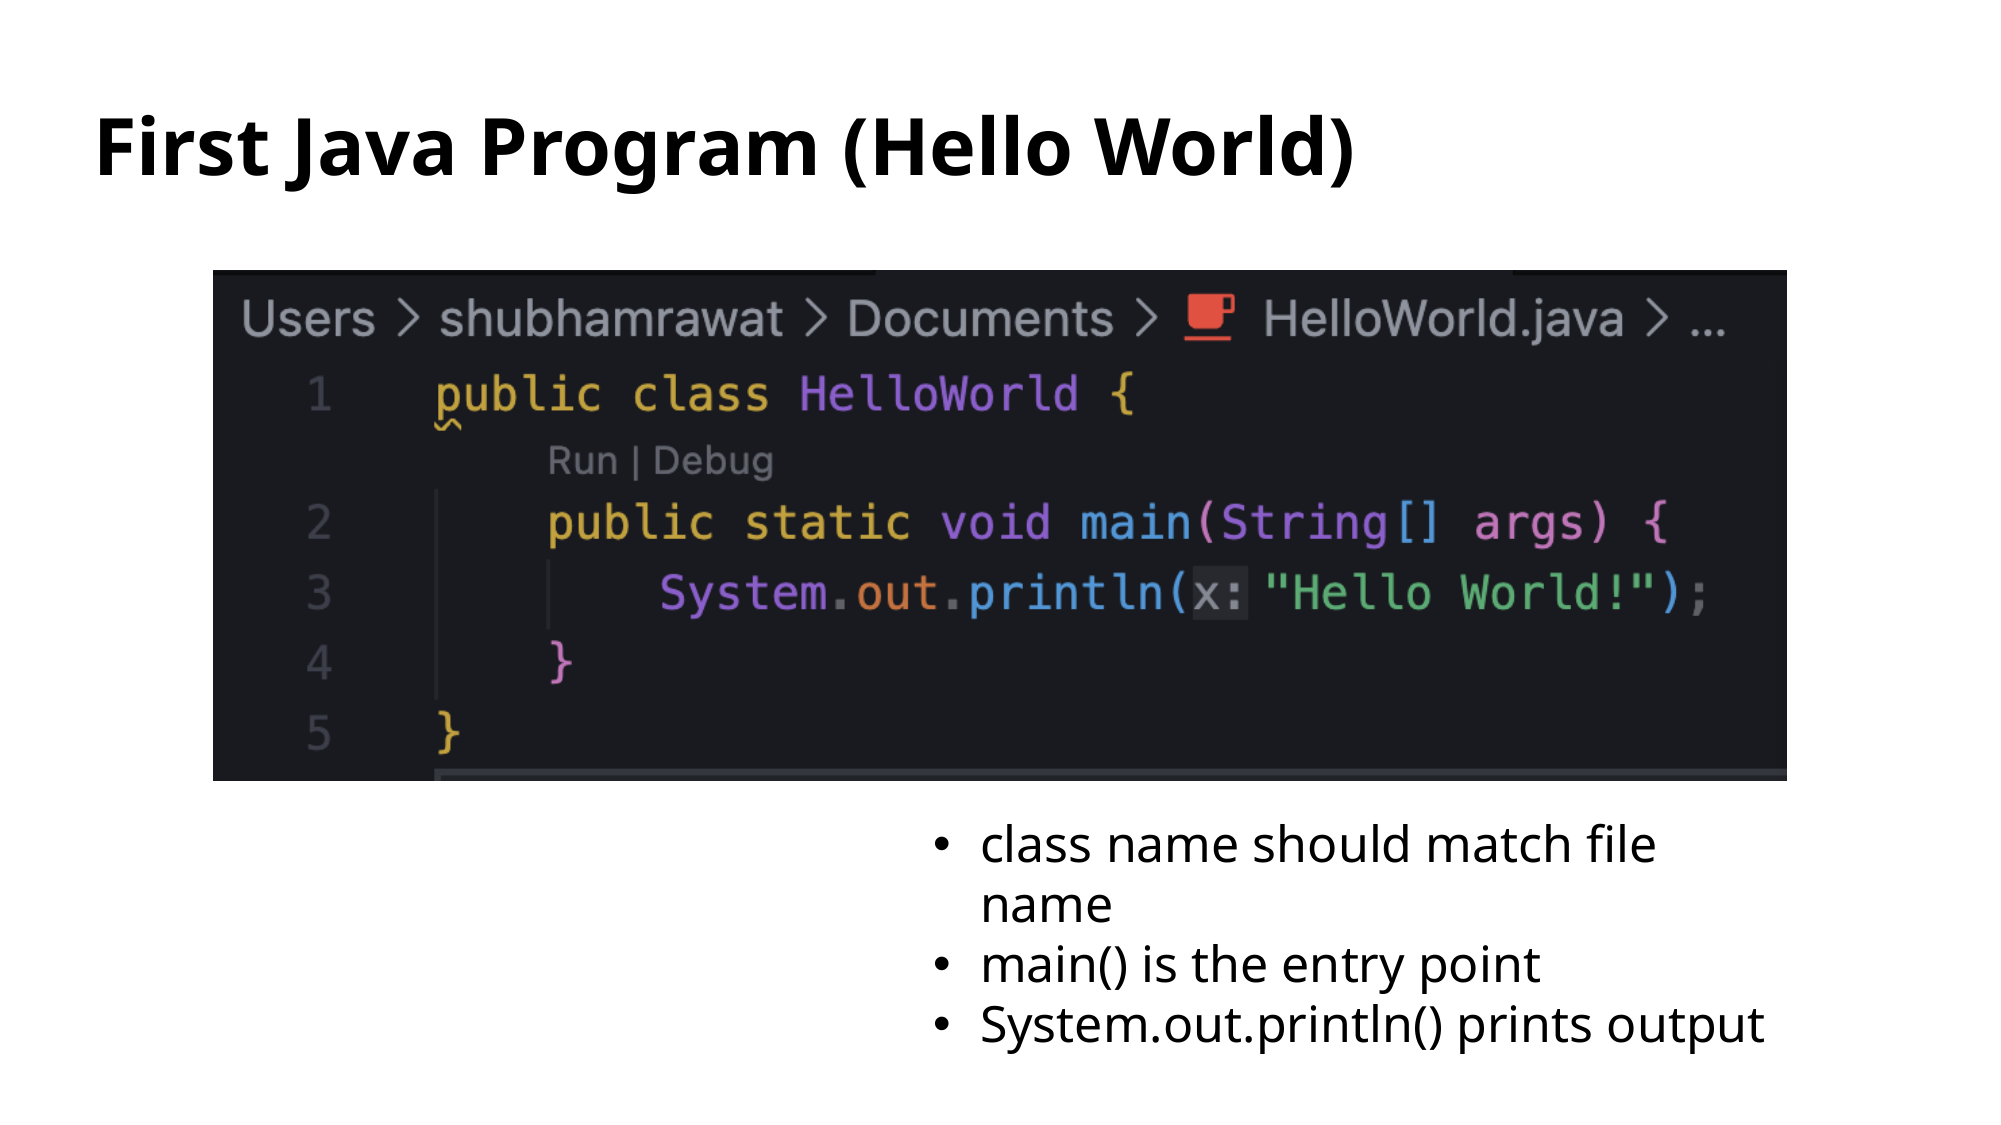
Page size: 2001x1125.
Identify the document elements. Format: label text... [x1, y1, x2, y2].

text_box class name should match file name main() is the entry point System.out.println() prints output [918, 805, 1810, 1061]
list First Java Program (Hello World) [78, 71, 1435, 199]
picture [213, 270, 1787, 781]
